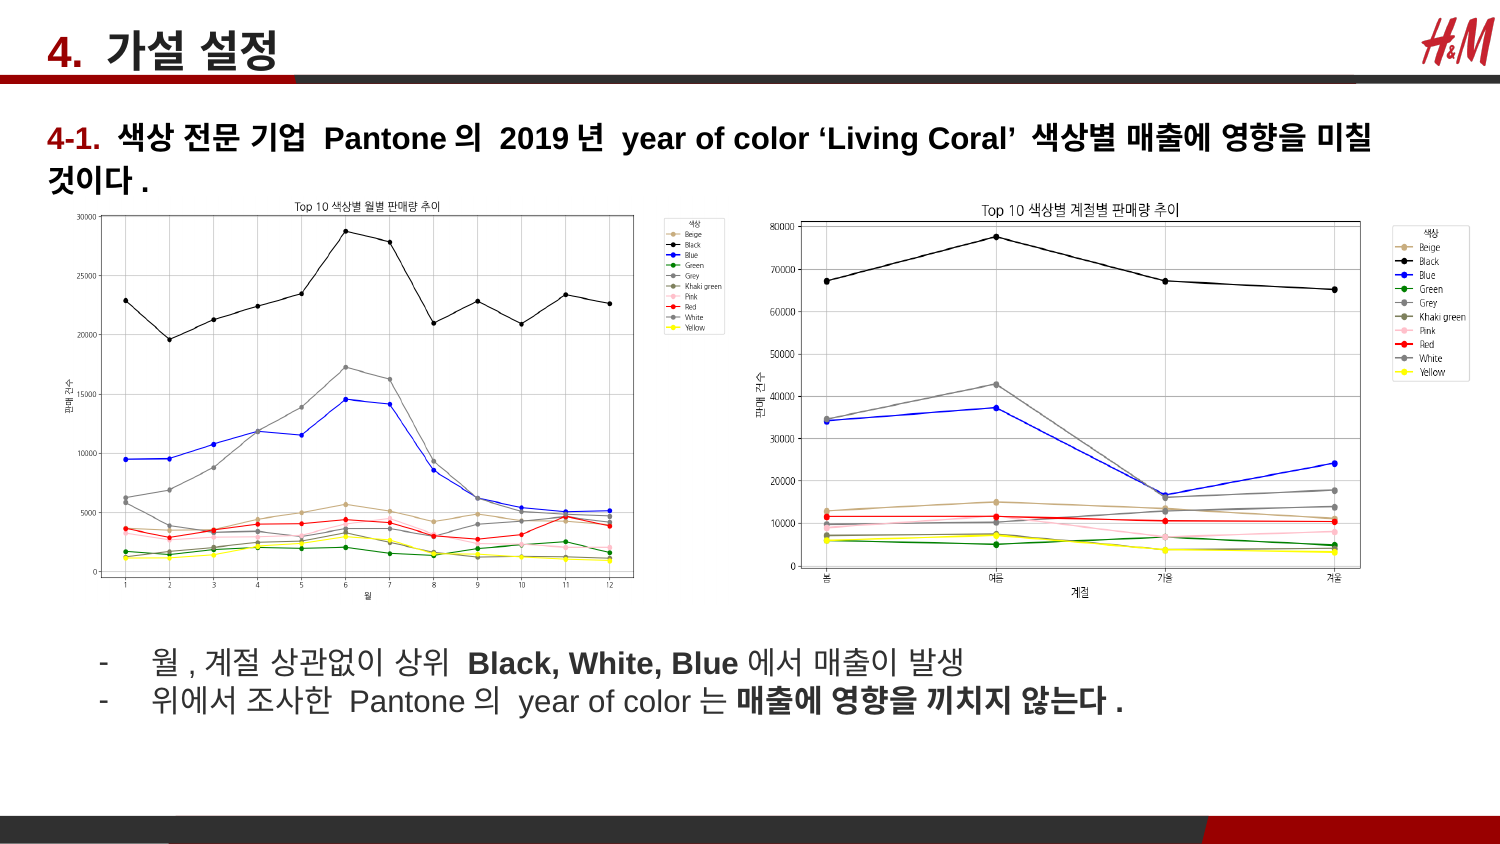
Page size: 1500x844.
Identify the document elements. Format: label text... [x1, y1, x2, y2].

picture [749, 196, 1475, 605]
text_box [0, 815, 1500, 844]
text_box 4. 가설 설정 [32, 8, 880, 62]
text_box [0, 74, 1410, 85]
text_box 월,계절 상관없이 상위 Black, White, Blue에서 매출이 발생 위에서 조사한 Pantone의 year of color는 매출에 영향을 끼치지 않는다. [61, 637, 1417, 758]
picture [1415, 0, 1500, 85]
picture [61, 196, 729, 605]
text_box 4-1. 색상 전문 기업 Pantone의 2019년 year of color ‘Living Coral’ 색상별 매출에 영향을 미칠 것이다. [32, 97, 1481, 257]
